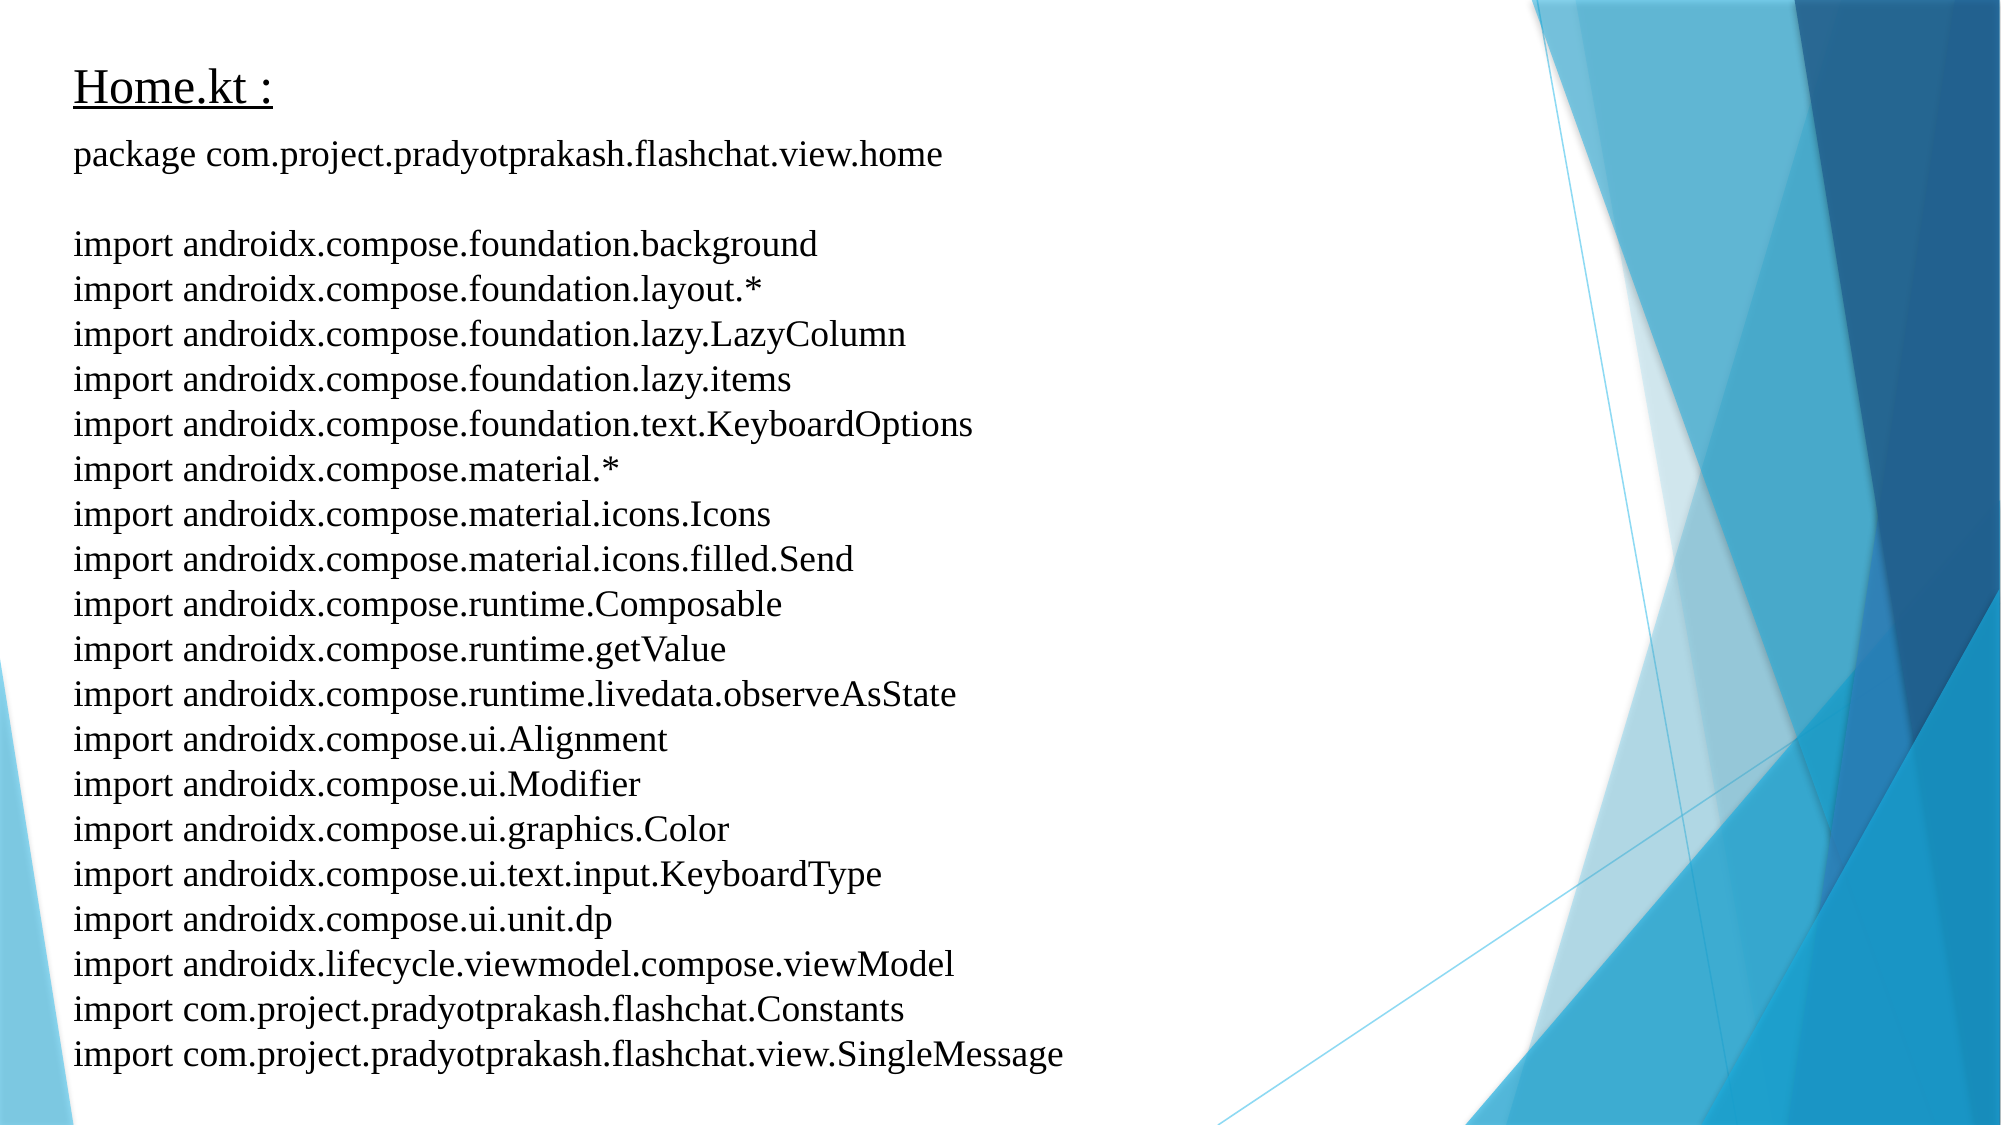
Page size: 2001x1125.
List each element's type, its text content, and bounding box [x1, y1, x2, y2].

text_box Home.kt : [58, 45, 324, 121]
text_box package com.project.pradyotprakash.flashchat.view.home import androidx.compose.foundation.background import androidx.compose.foundation.layout.* import androidx.compose.foundation.lazy.LazyColumn import androidx.compose.foundation.lazy.items import androidx.compose.foundation.text.KeyboardOptions import androidx.compose.material.* import androidx.compose.material.icons.Icons import androidx.compose.material.icons.filled.Send import androidx.compose.runtime.Composable import androidx.compose.runtime.getValue import androidx.compose.runtime.livedata.observeAsState import androidx.compose.ui.Alignment import androidx.compose.ui.Modifier import androidx.compose.ui.graphics.Color import androidx.compose.ui.text.input.KeyboardType import androidx.compose.ui.unit.dp import androidx.lifecycle.viewmodel.compose.viewModel import com.project.pradyotprakash.flashchat.Constants import com.project.pradyotprakash.flashchat.view.SingleMessage [58, 121, 1905, 1103]
